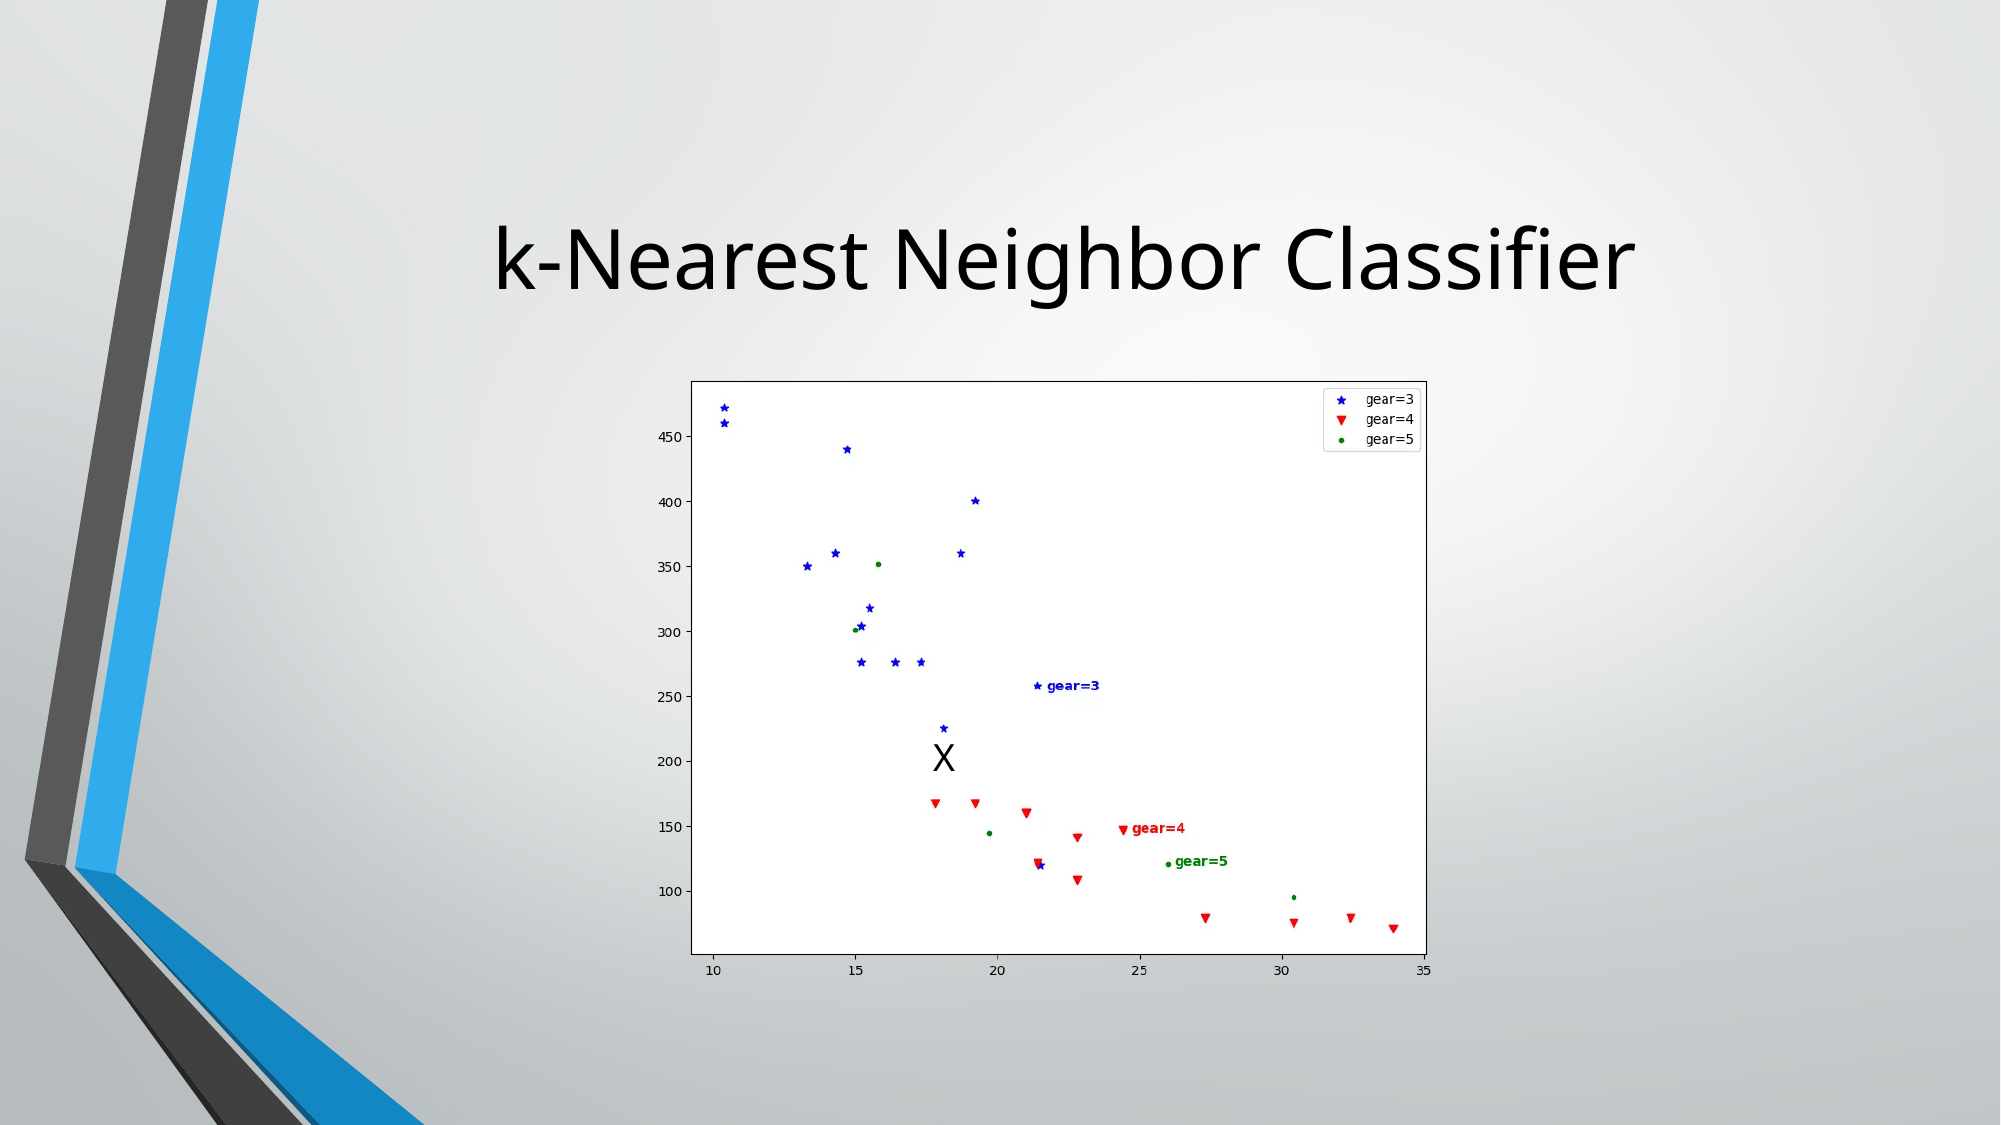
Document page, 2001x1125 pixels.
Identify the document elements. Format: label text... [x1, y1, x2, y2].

title k-Nearest Neighbor Classifier [243, 112, 1887, 400]
picture [647, 372, 1441, 986]
